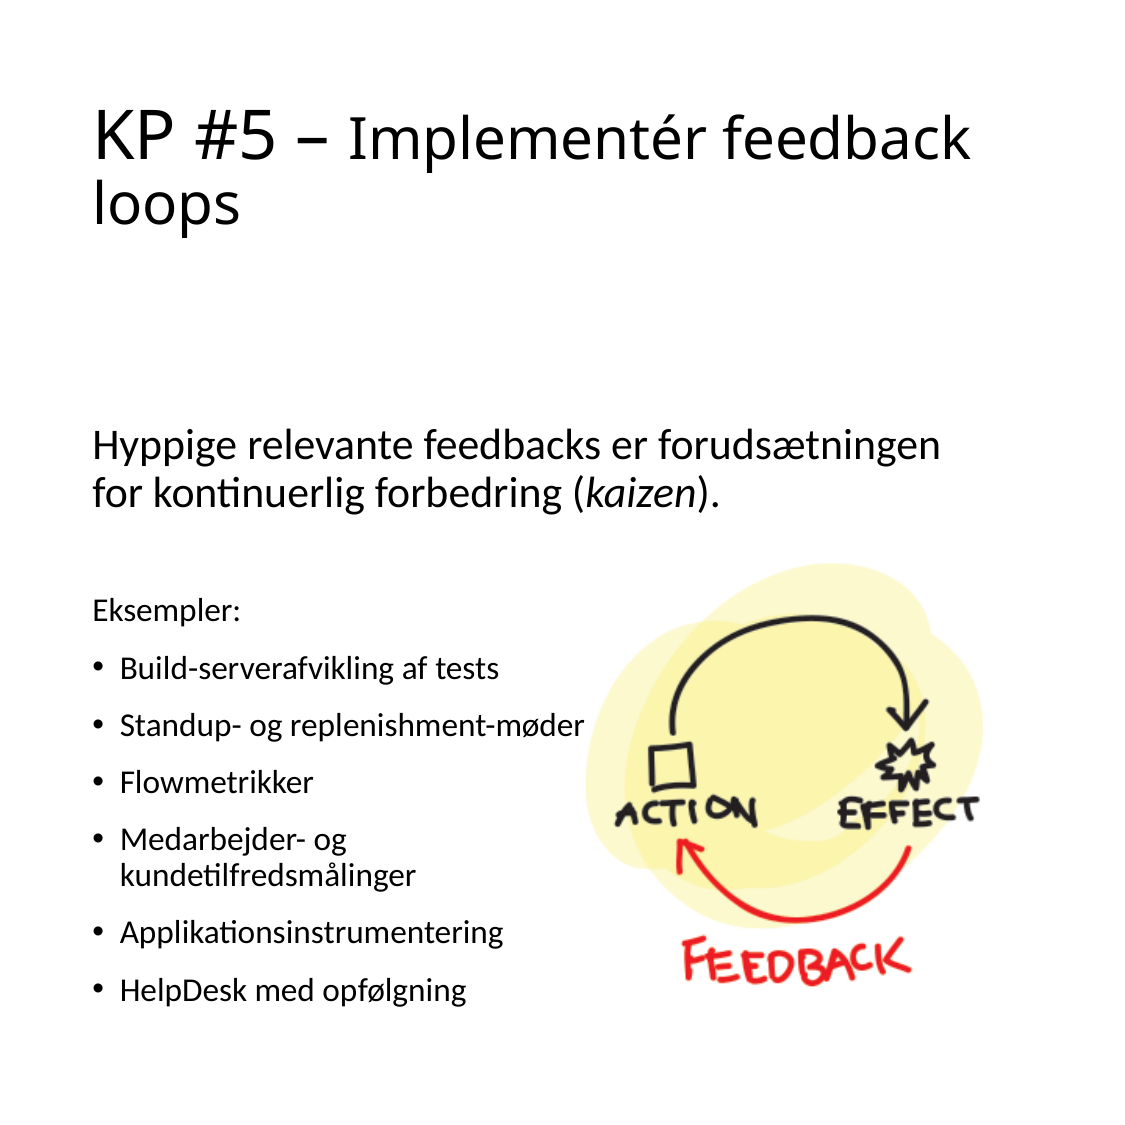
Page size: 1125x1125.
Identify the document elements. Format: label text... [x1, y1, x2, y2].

title KP #5 – Implementér feedback loops [77, 59, 1048, 278]
list Hyppige relevante feedbacks er forudsætningen for kontinuerlig forbedring (kaizen). [77, 414, 1048, 541]
picture [562, 540, 1010, 1010]
text_box Eksempler: Build-serverafvikling af tests Standup- og replenishment-møder Flowmetrikker Medarbejder- og kundetilfredsmålinger Applikationsinstrumentering HelpDesk med opfølgning [77, 585, 627, 1021]
